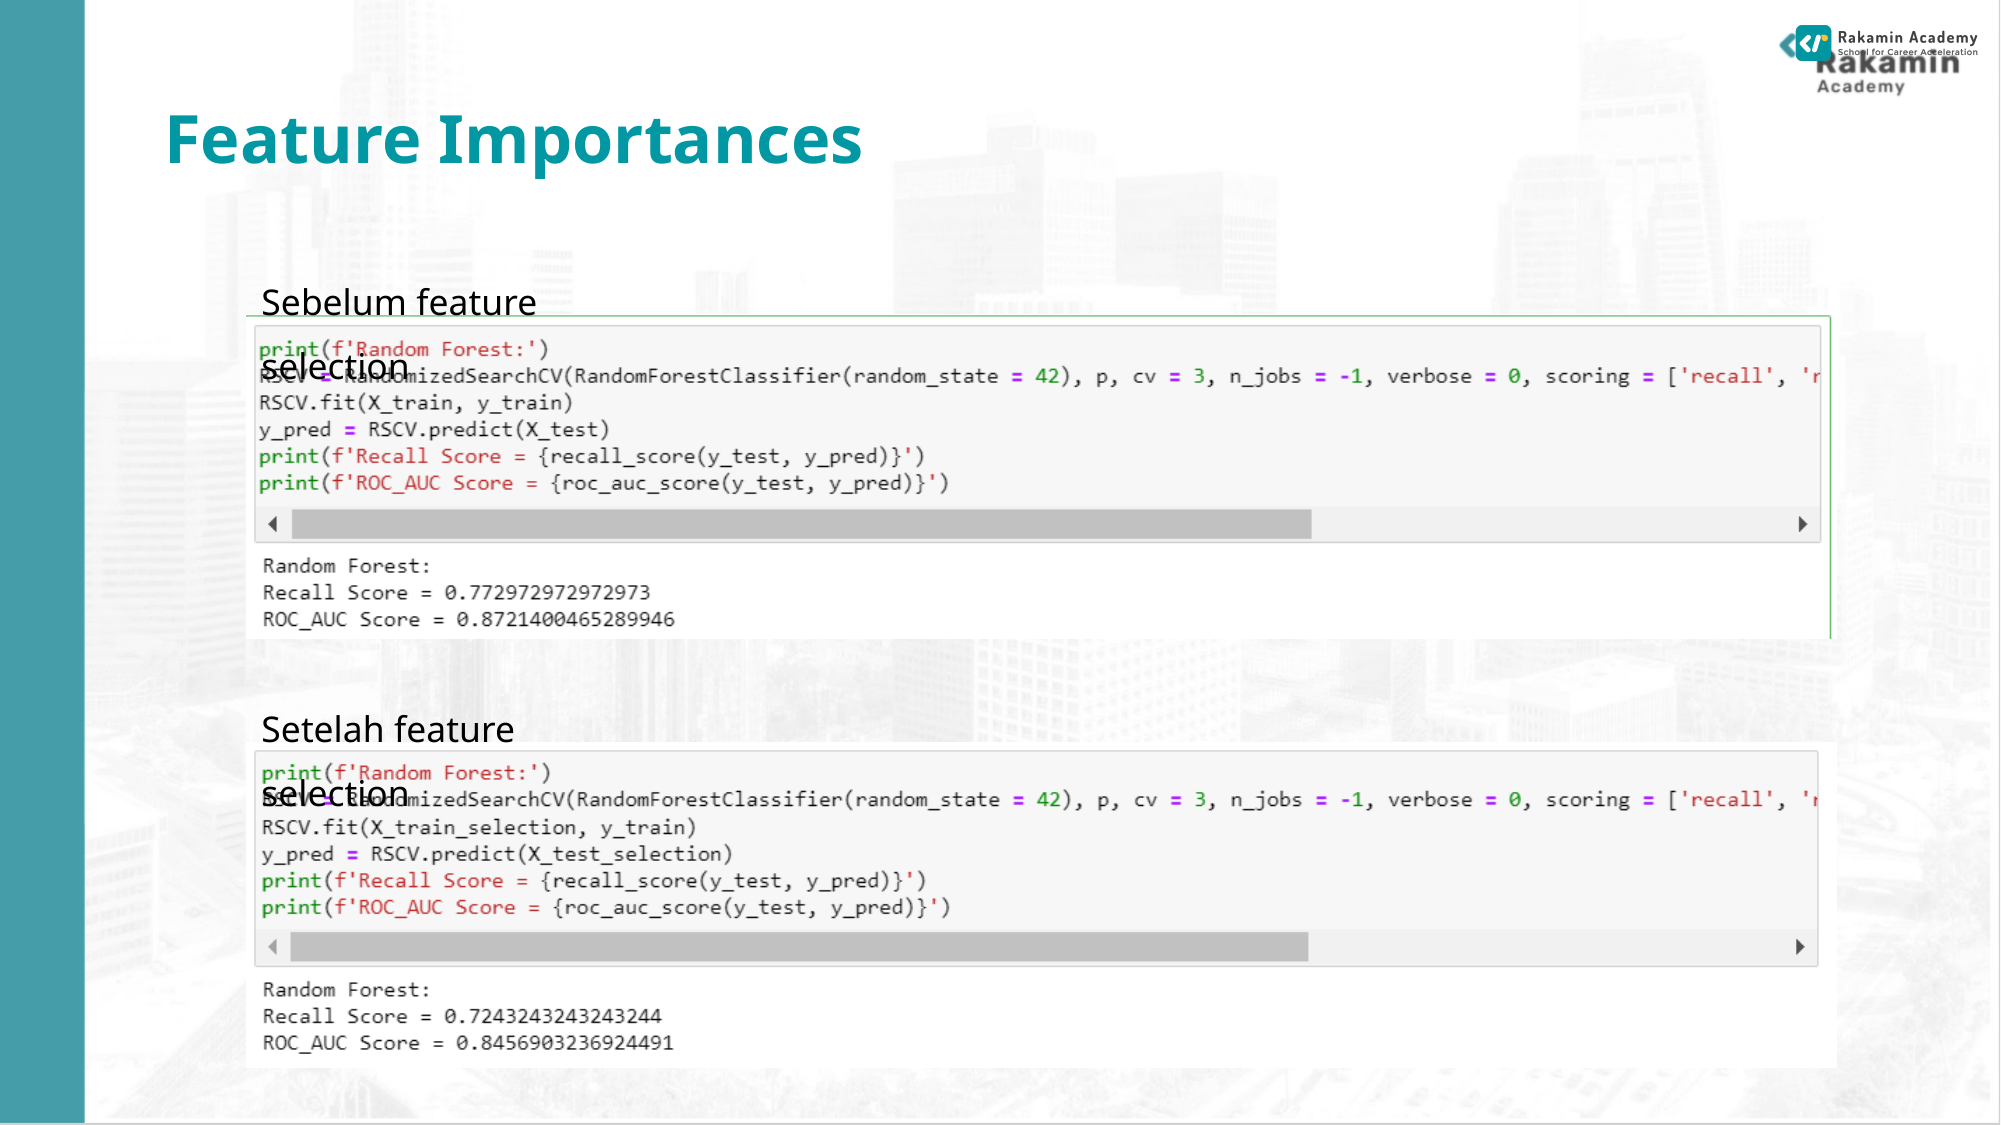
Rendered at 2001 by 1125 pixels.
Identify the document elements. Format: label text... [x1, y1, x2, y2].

picture [0, 0, 2001, 1125]
text_box Sebelum feature selection [246, 251, 683, 313]
text_box Setelah feature selection [246, 678, 683, 741]
text_box Feature Importances [149, 86, 1356, 172]
